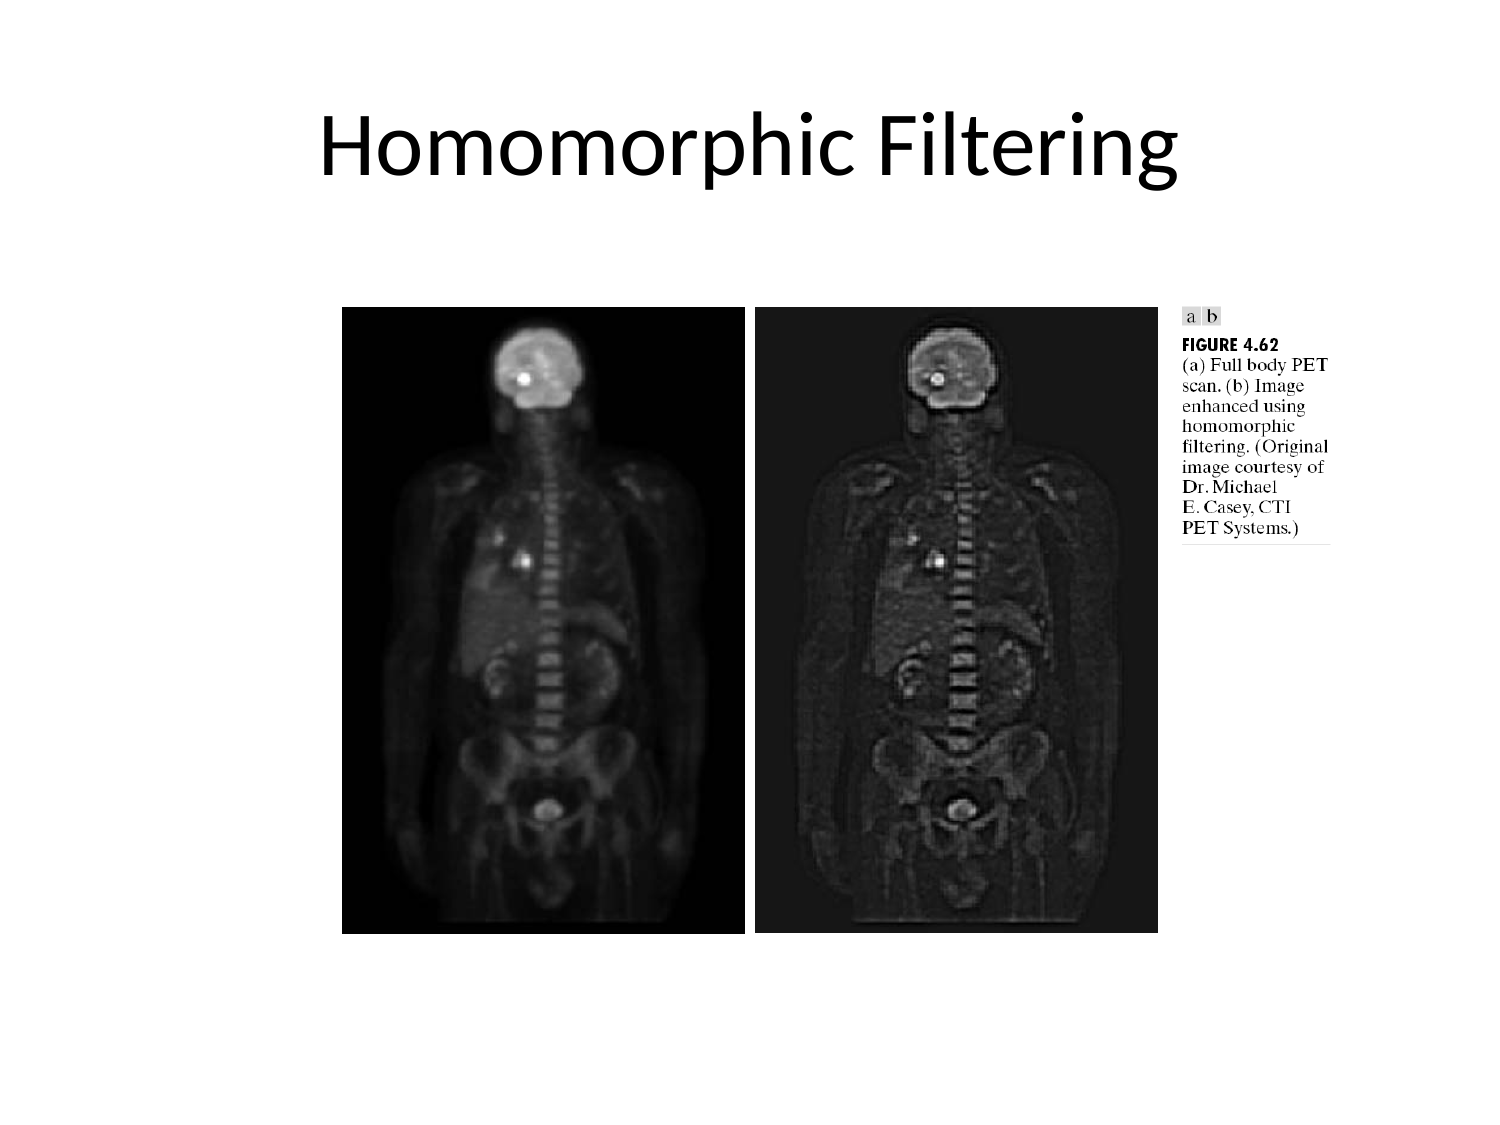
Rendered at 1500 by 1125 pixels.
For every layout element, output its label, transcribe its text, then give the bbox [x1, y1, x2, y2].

picture [337, 300, 1163, 938]
title Homomorphic Filtering [75, 45, 1425, 233]
picture [1177, 303, 1351, 551]
